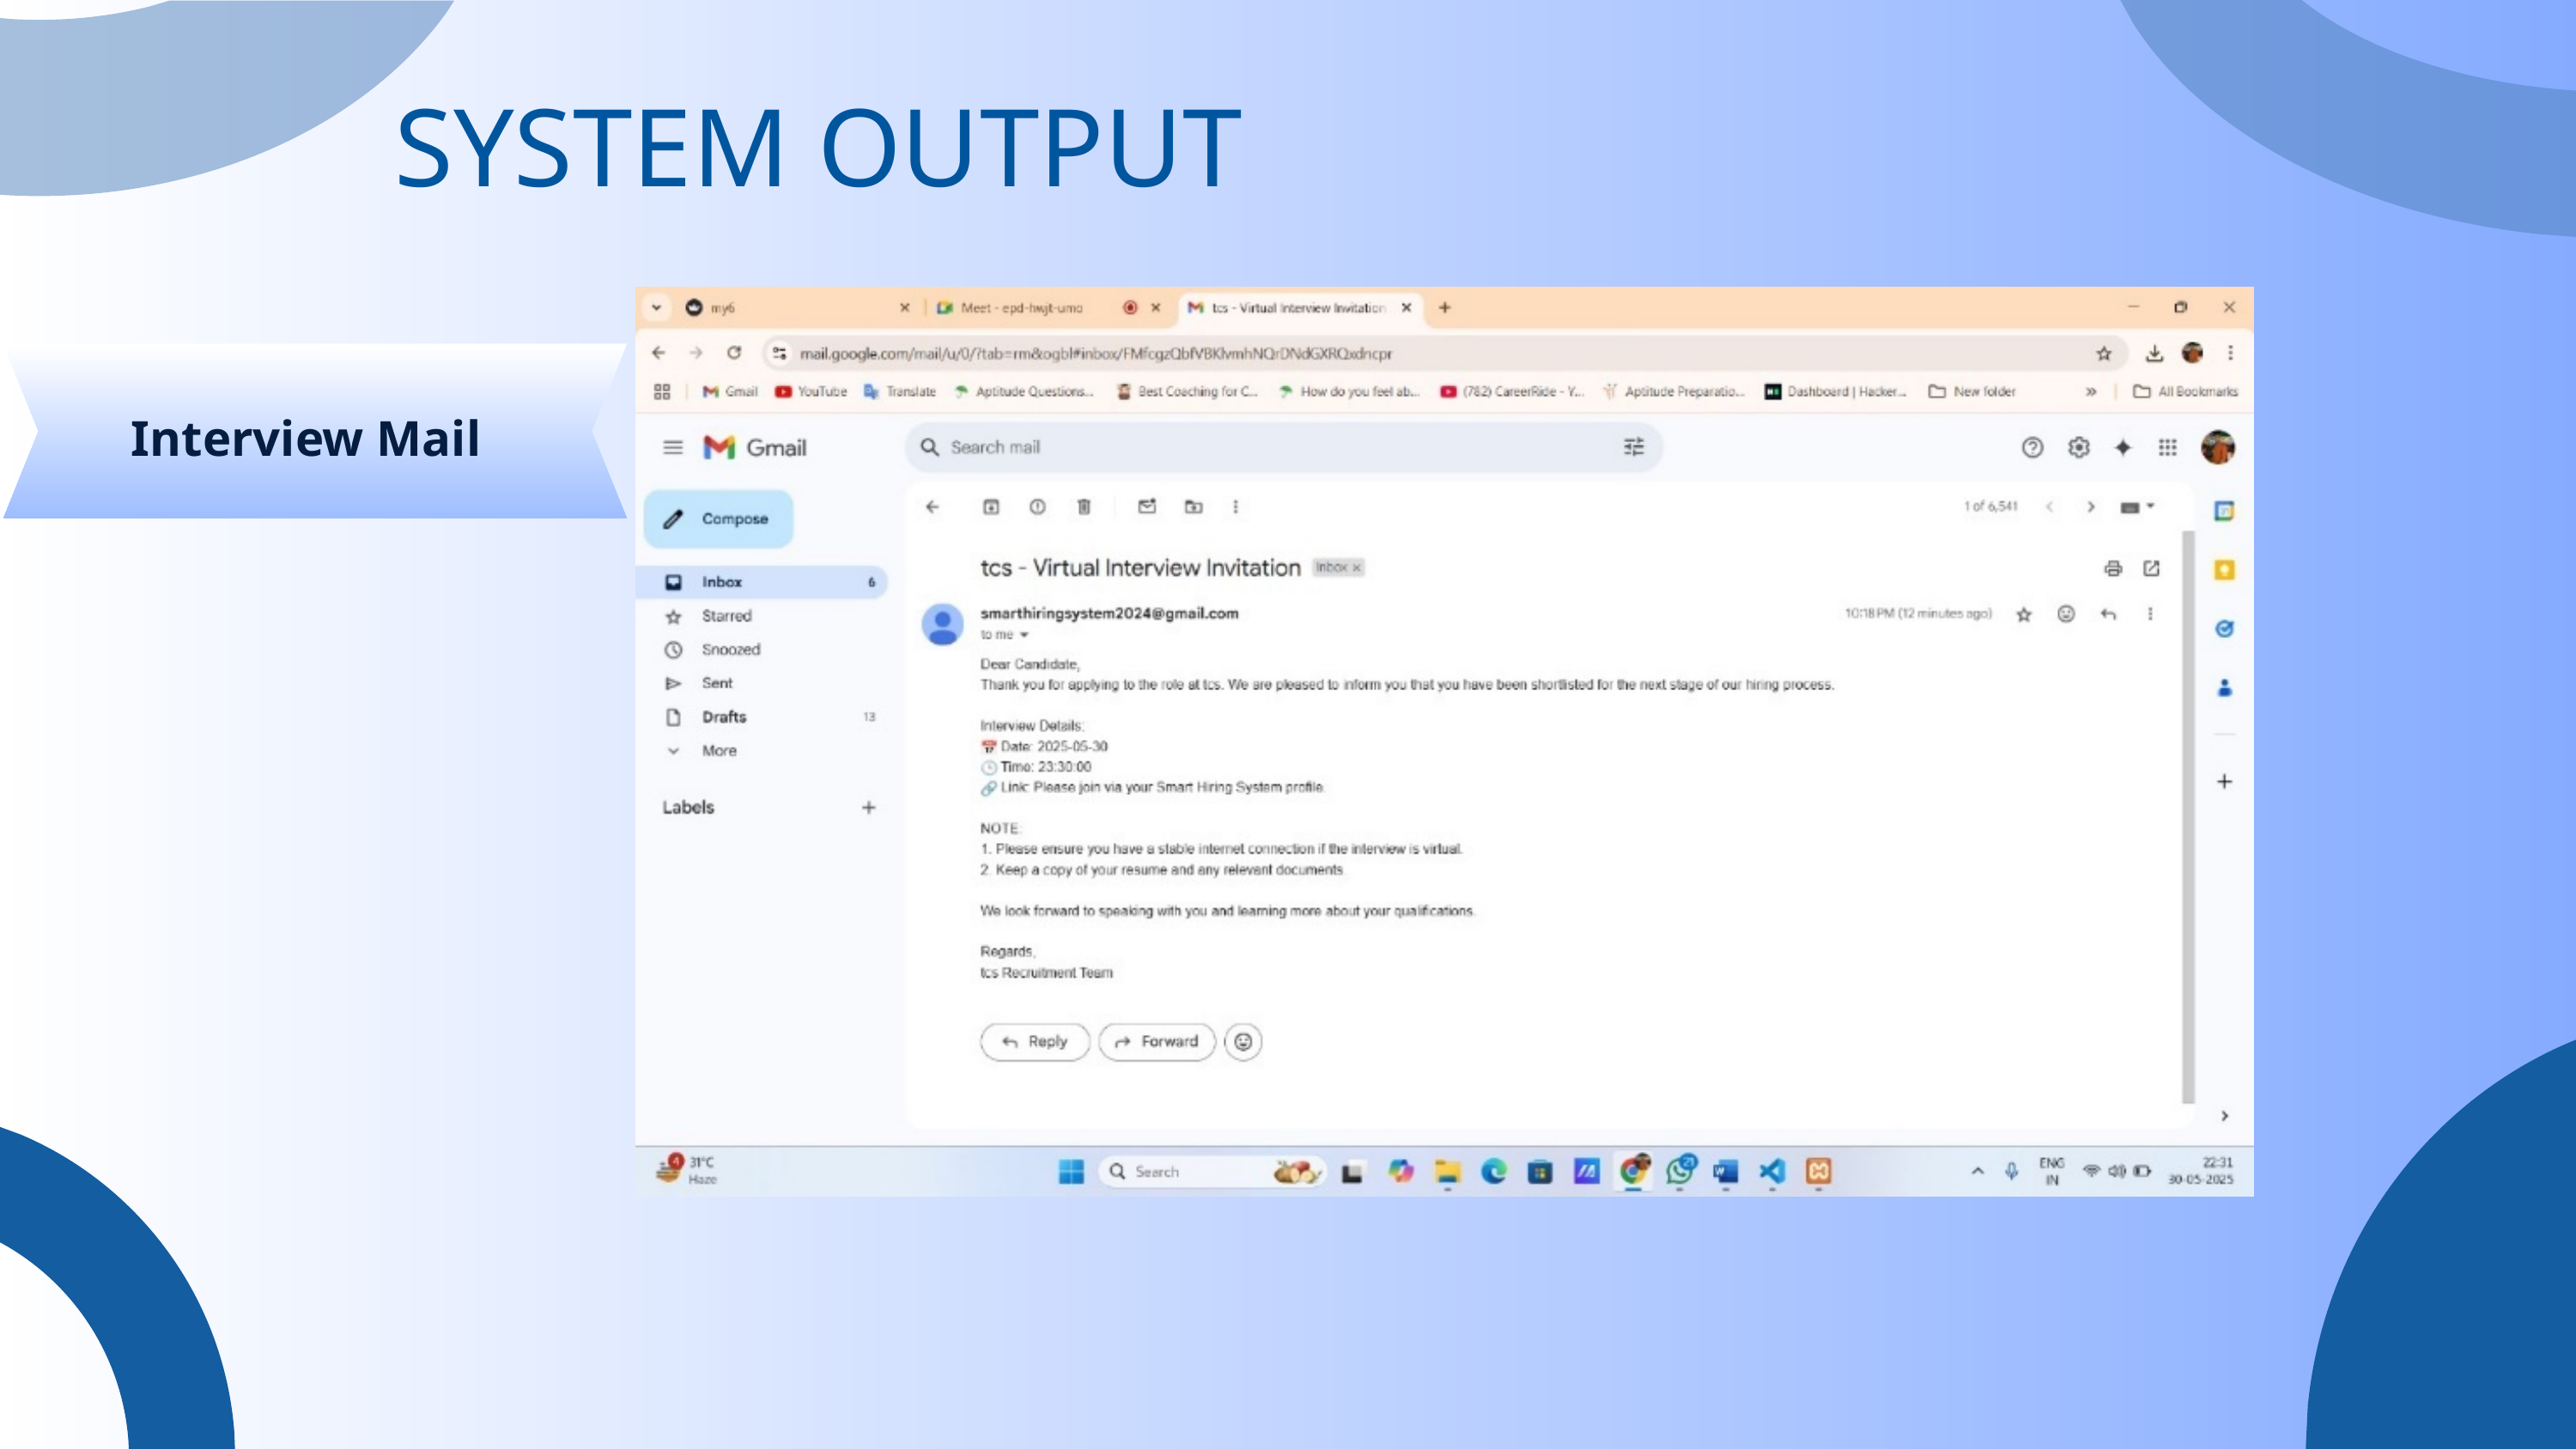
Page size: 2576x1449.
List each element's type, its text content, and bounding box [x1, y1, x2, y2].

text_box [0, 1125, 237, 1449]
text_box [3, 343, 630, 578]
text_box [2304, 1038, 2576, 1449]
text_box [2120, 0, 2576, 238]
text_box SYSTEM OUTPUT [285, 58, 1353, 209]
text_box [0, 0, 454, 197]
picture [635, 286, 2254, 1197]
